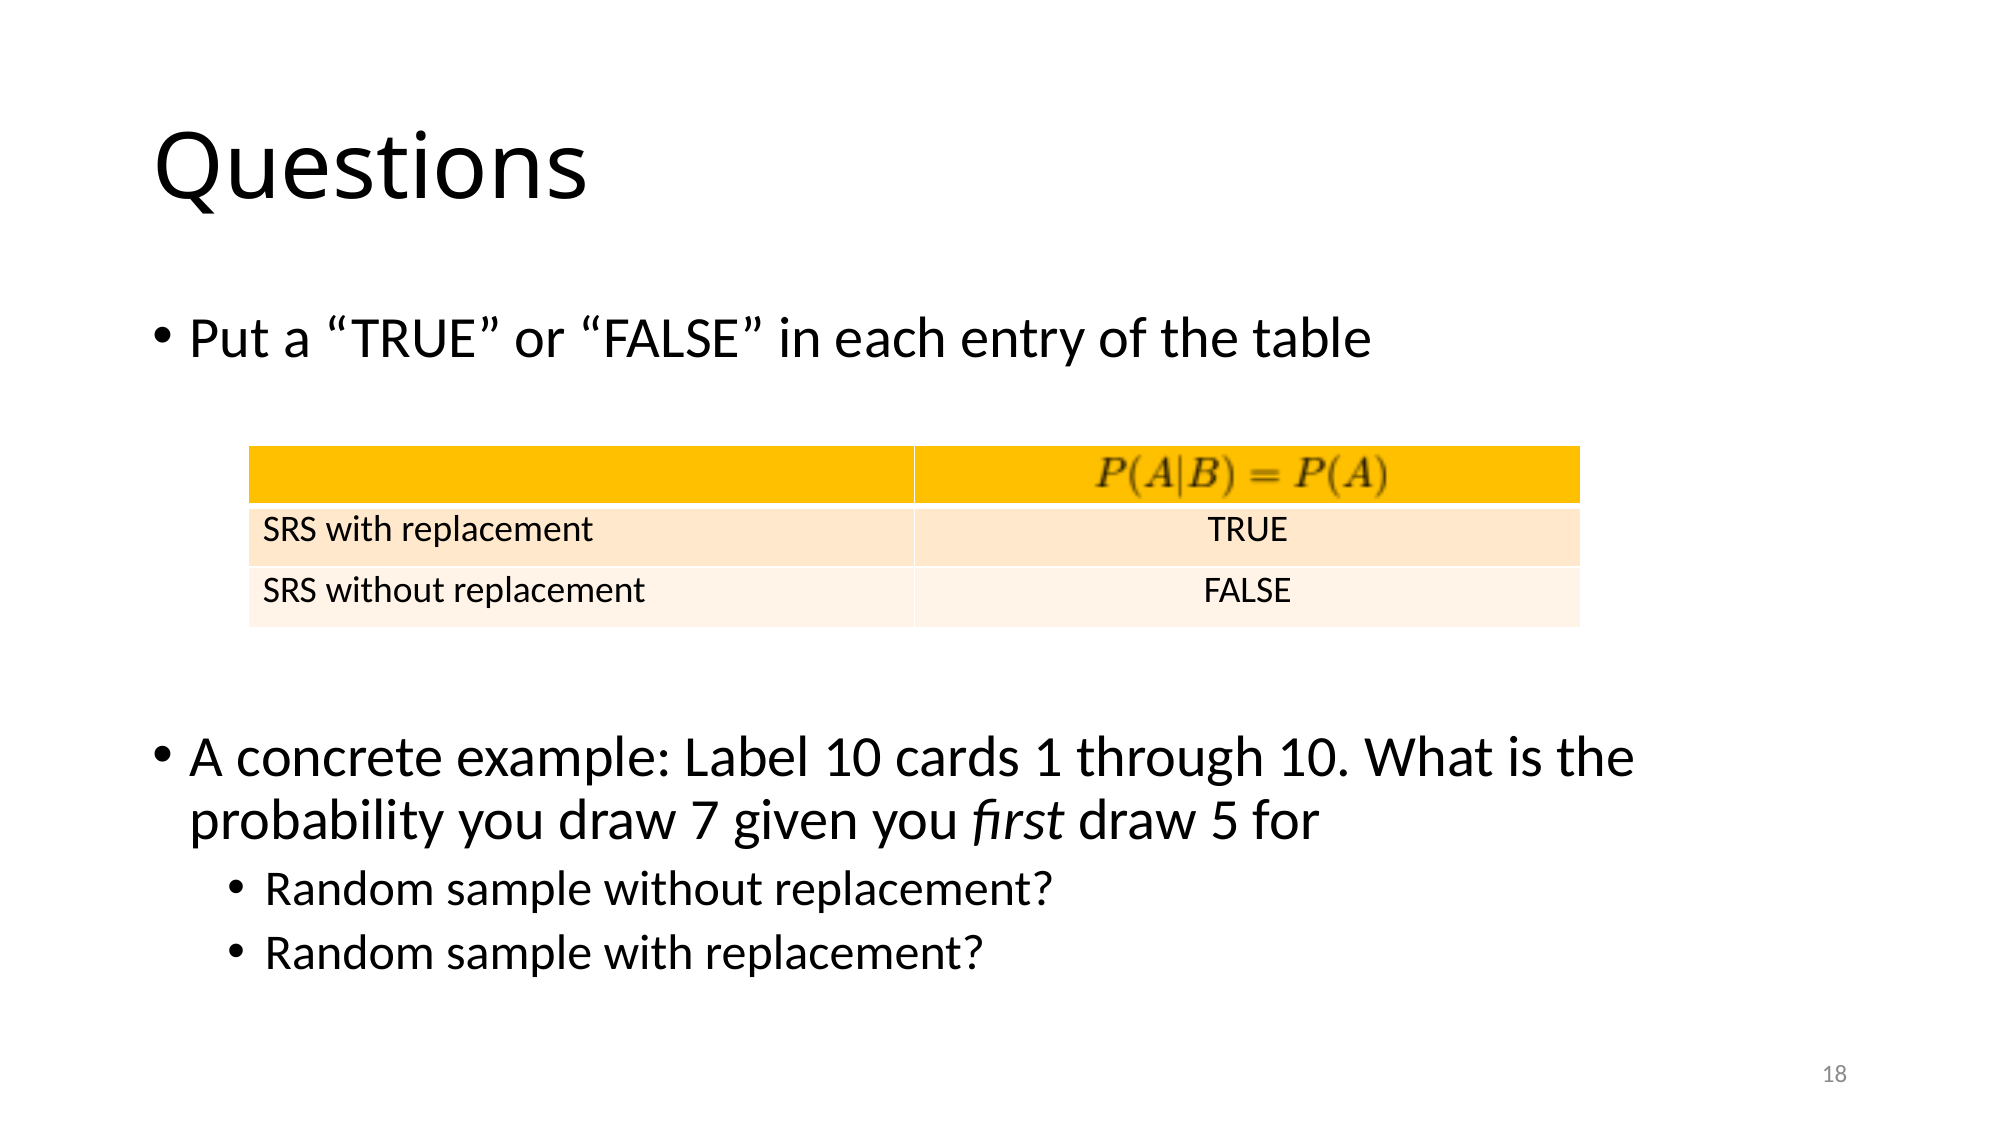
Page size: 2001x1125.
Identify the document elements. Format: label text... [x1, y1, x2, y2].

slide_number 18 [1412, 1042, 1863, 1103]
table_header [1404, 446, 1580, 503]
picture [1070, 438, 1404, 515]
title Questions [137, 59, 1863, 278]
table_header [915, 446, 1070, 503]
table_cell FALSE [915, 568, 1580, 627]
table_cell SRS without replacement [249, 568, 914, 627]
list Put a “TRUE” or “FALSE” in each entry of the table A concrete example: Label 10 cards 1 through 10. What is the probability you draw 7 given you first draw 5 for Random sample without replacement? Random sample with replacement? [137, 299, 1863, 1014]
table_cell SRS with replacement [249, 509, 914, 566]
table_cell TRUE [915, 509, 1580, 566]
table_header [249, 446, 914, 503]
